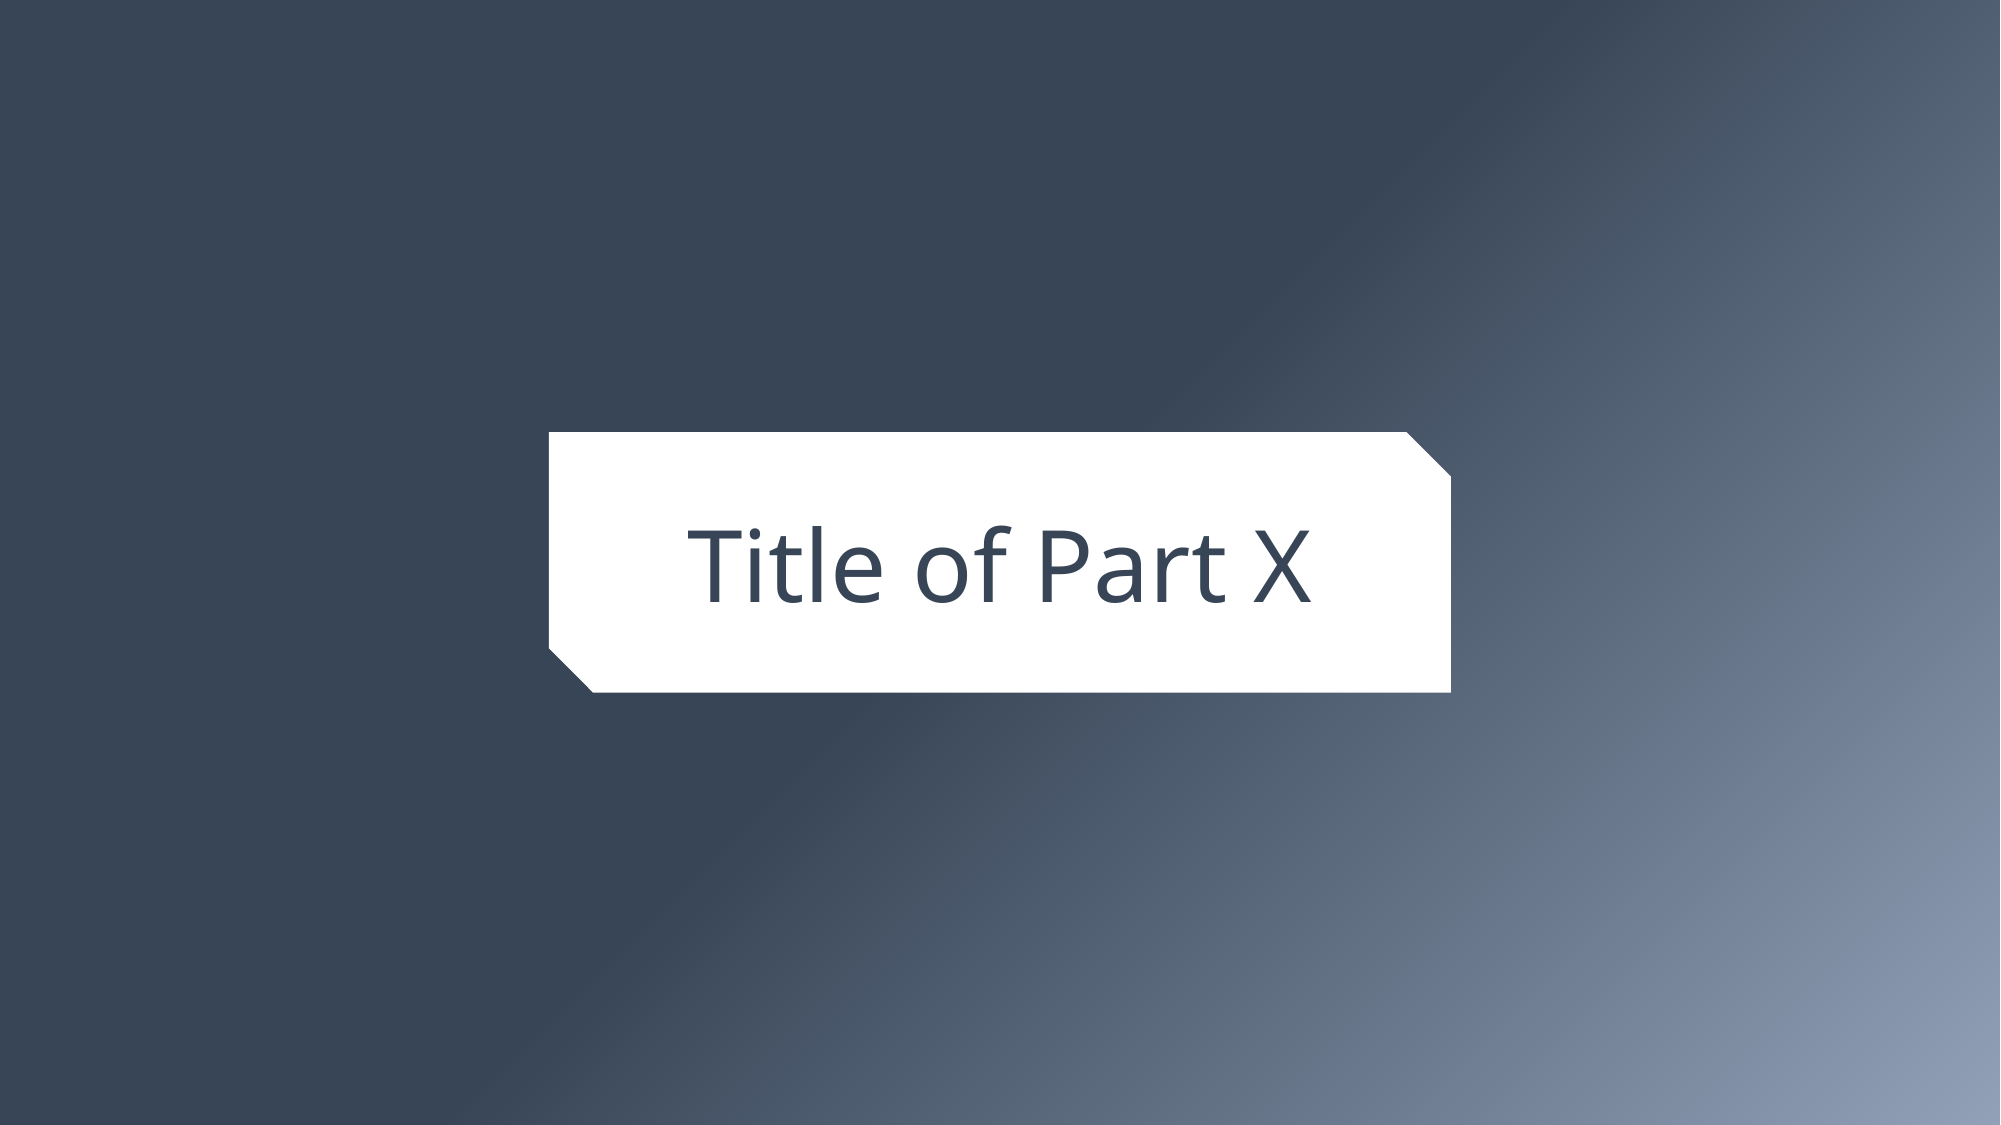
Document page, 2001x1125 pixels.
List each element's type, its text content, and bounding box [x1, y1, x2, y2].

text_box Title of Part X [551, 434, 1449, 691]
text_box [0, 0, 2000, 1125]
